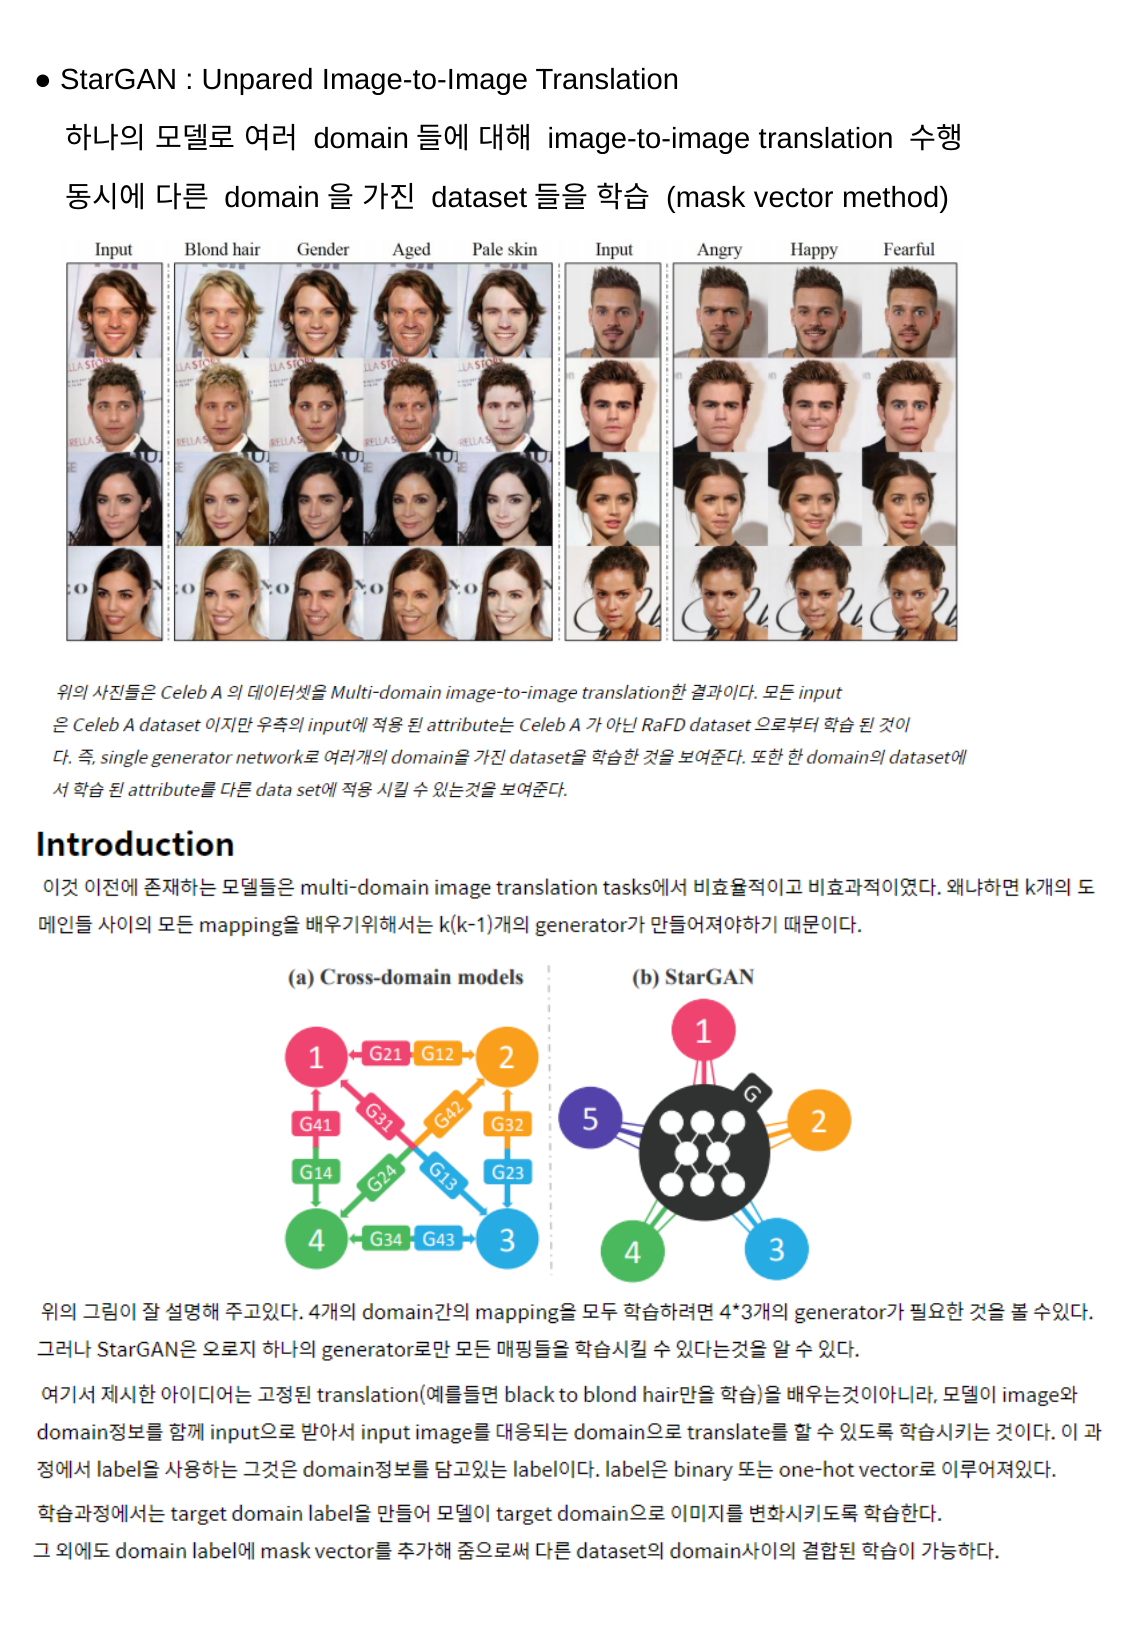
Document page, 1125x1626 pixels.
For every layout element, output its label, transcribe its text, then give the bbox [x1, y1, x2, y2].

text_box ● StarGAN : Unpared Image-to-Image Translation 하나의 모델로 여러 domain들에 대해 image-to-image translation 수행 동시에 다른 domain을 가진 dataset들을 학습 (mask vector method) [19, 49, 1110, 412]
picture [49, 230, 972, 804]
picture [30, 824, 1112, 1577]
